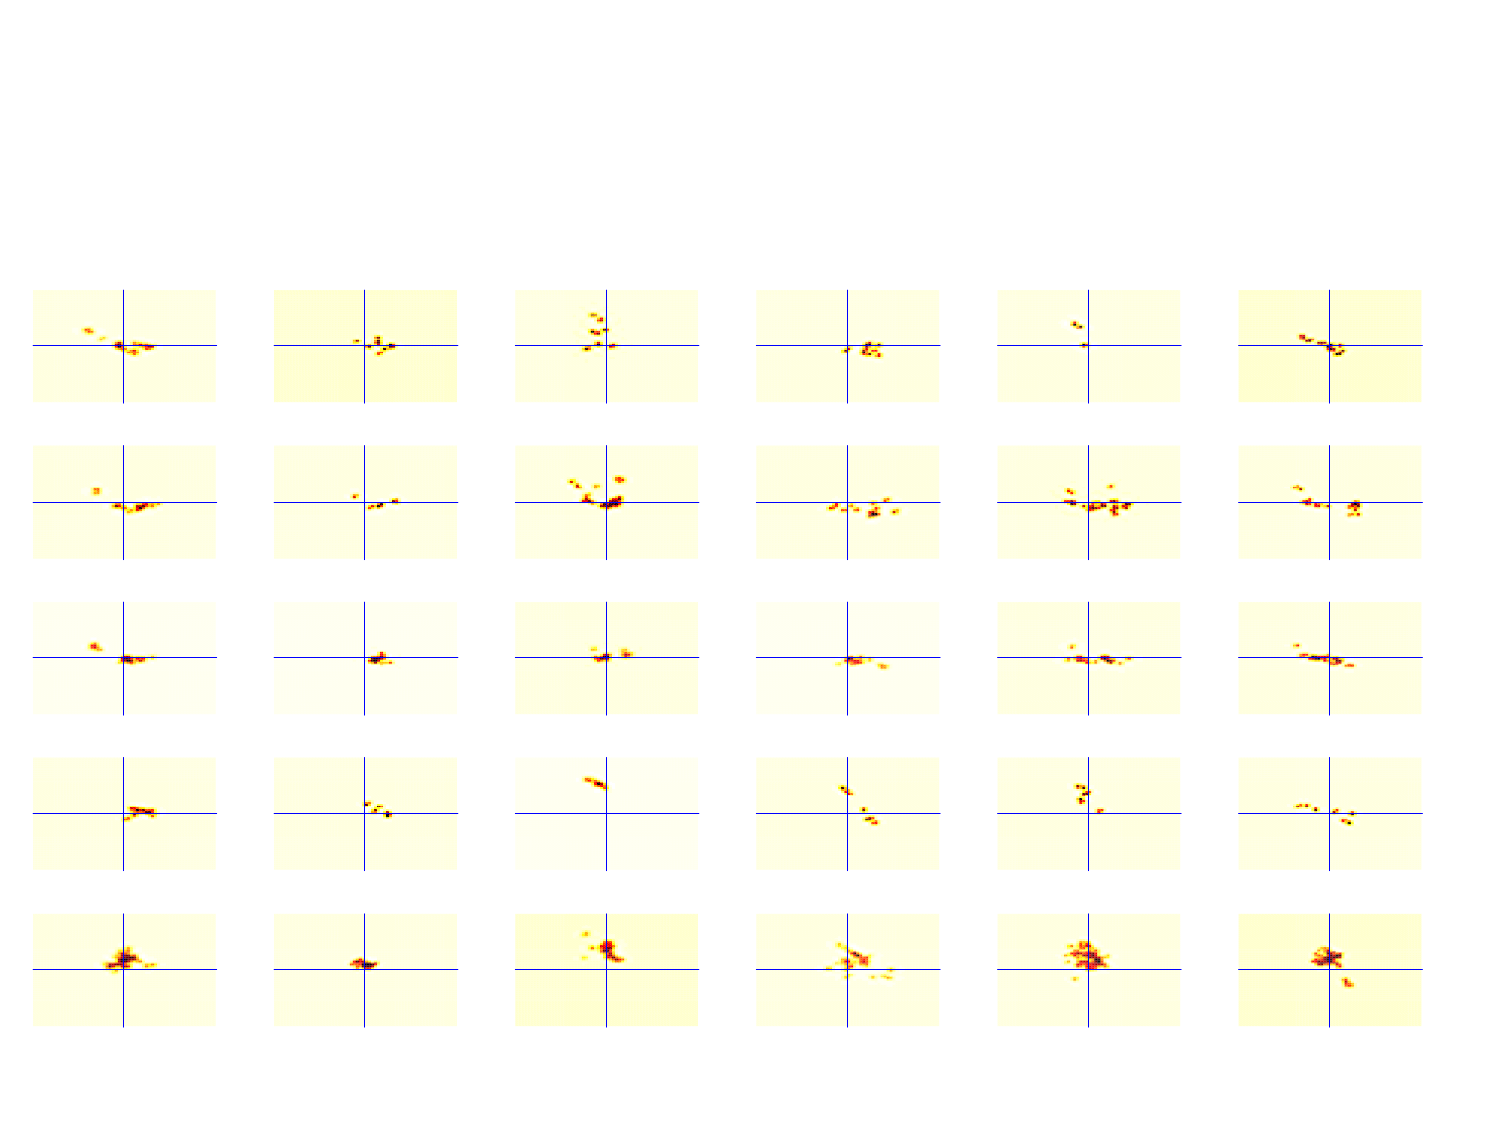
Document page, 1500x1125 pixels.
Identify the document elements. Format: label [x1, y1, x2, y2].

list [0, 222, 1500, 1125]
